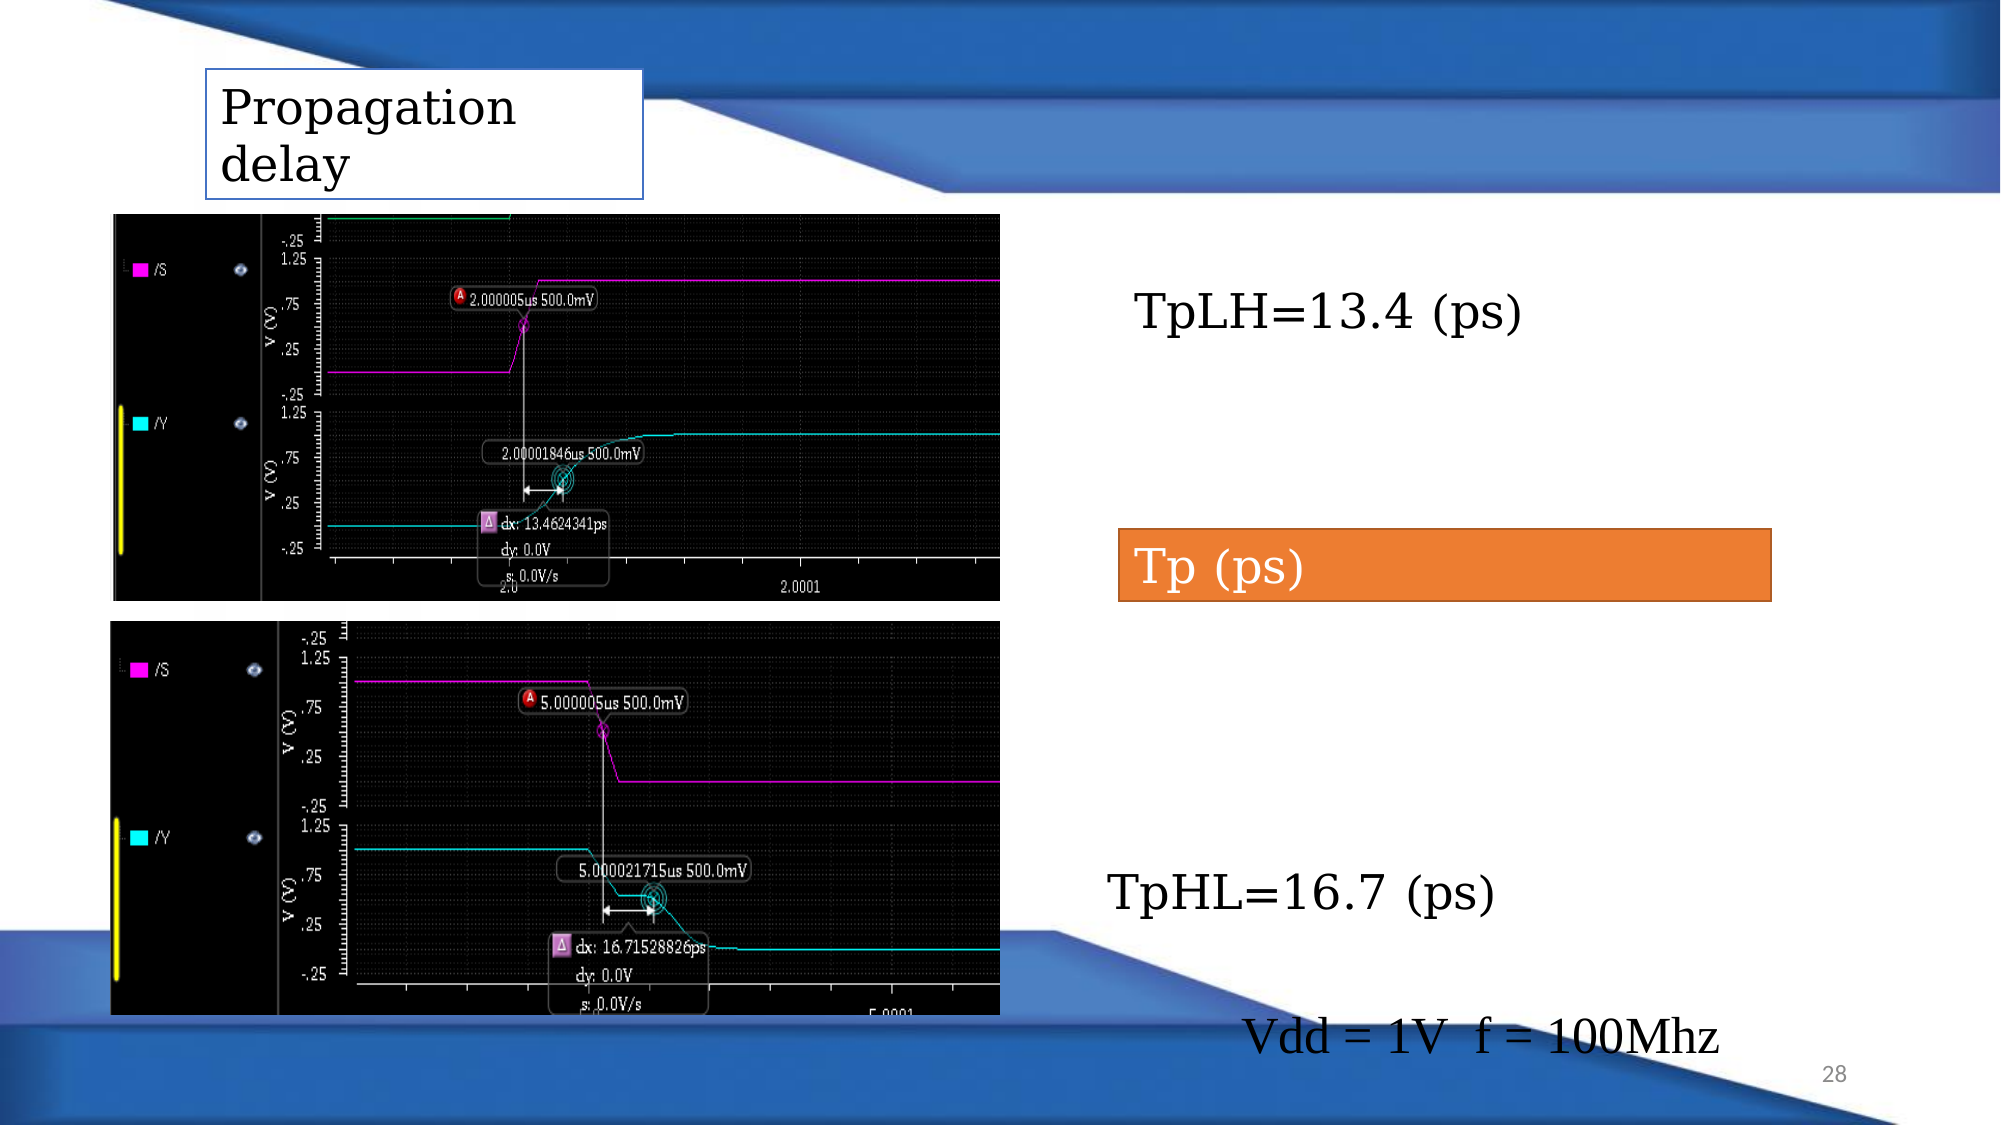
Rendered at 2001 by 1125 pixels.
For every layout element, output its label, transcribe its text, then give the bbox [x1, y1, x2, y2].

text_box TpLH=13.4 (ps) [1119, 272, 1570, 346]
text_box Propagation delay [205, 68, 644, 200]
picture [0, 0, 2001, 1125]
text_box Vdd = 1V f = 100Mhz [1226, 994, 1749, 1072]
text_box TpHL=16.7 (ps) [1092, 854, 1515, 927]
slide_number 28 [1412, 1042, 1863, 1103]
